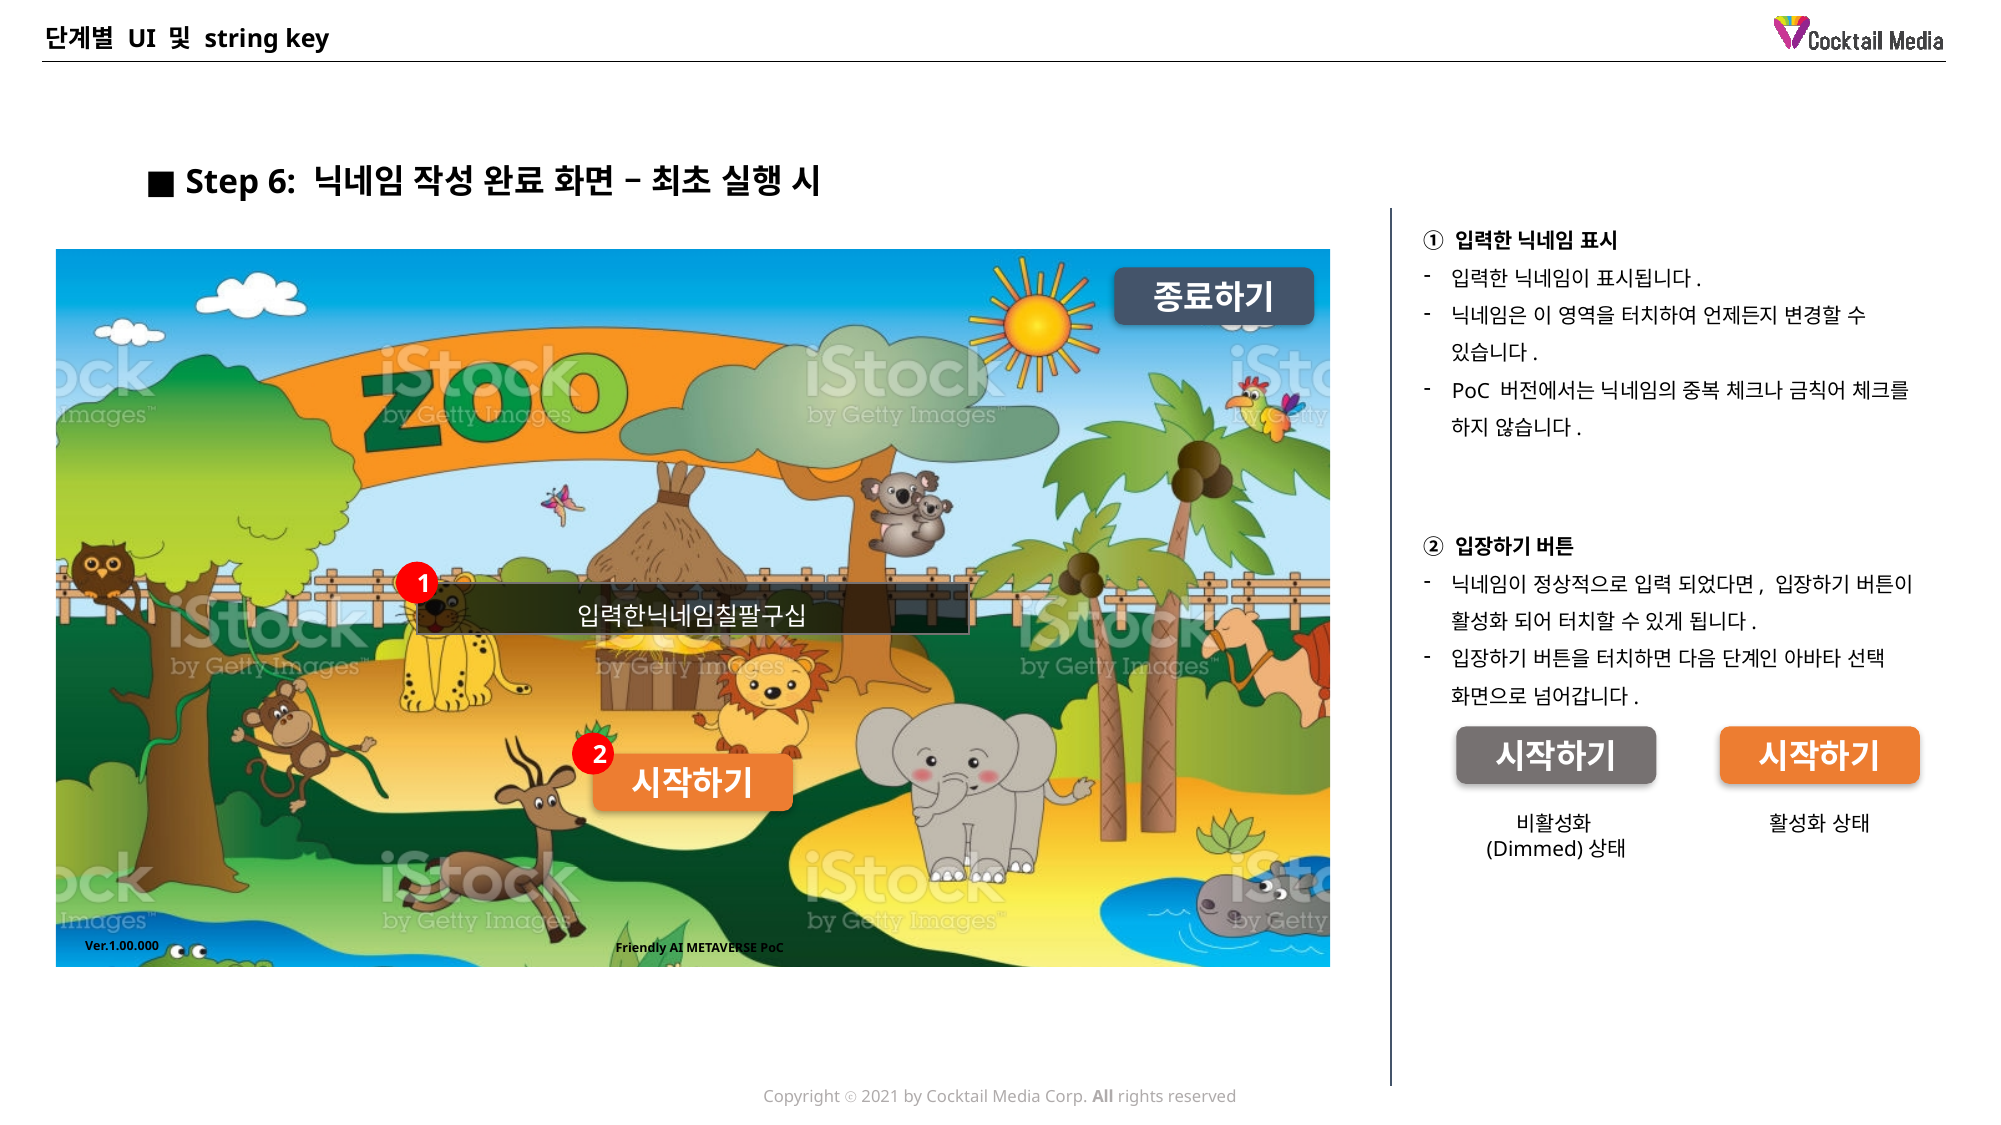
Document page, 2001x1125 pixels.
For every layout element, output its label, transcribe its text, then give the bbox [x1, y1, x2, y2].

picture [1179, 933, 1184, 942]
text_box 시작하기 [1718, 725, 1921, 785]
text_box 시작하기 [1455, 725, 1658, 785]
text_box ■ Step 6: 닉네임 작성 완료 화면 – 최초 실행 시 [130, 152, 1009, 207]
text_box Copyright ⓒ 2021 by Cocktail Media Corp. All rights reserved [725, 1065, 1275, 1125]
text_box ① 입력한 닉네임 표시 입력한 닉네임이 표시됩니다. 닉네임은 이 영역을 터치하여 언제든지 변경할 수 있습니다. PoC 버전에서는 닉네임의 중복 체크나 금칙어 체크를 하지 않습니다. [1408, 207, 1946, 448]
picture [1243, 942, 1256, 947]
picture [55, 257, 1331, 967]
text_box 비활성화(Dimmed)상태 [1456, 803, 1657, 868]
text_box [1772, 13, 1946, 53]
picture [1296, 947, 1313, 952]
text_box ② 입장하기 버튼 닉네임이 정상적으로 입력 되었다면, 입장하기 버튼이 활성화 되어 터치할 수 있게 됩니다. 입장하기 버튼을 터치하면 다음 단계인 아바타 선택 화면으로 넘어갑니다. [1408, 513, 1946, 716]
text_box 단계별 UI 및 string key [30, 15, 366, 60]
picture [1197, 939, 1205, 945]
text_box 활성화 상태 [1719, 803, 1920, 843]
picture [1165, 910, 1174, 915]
